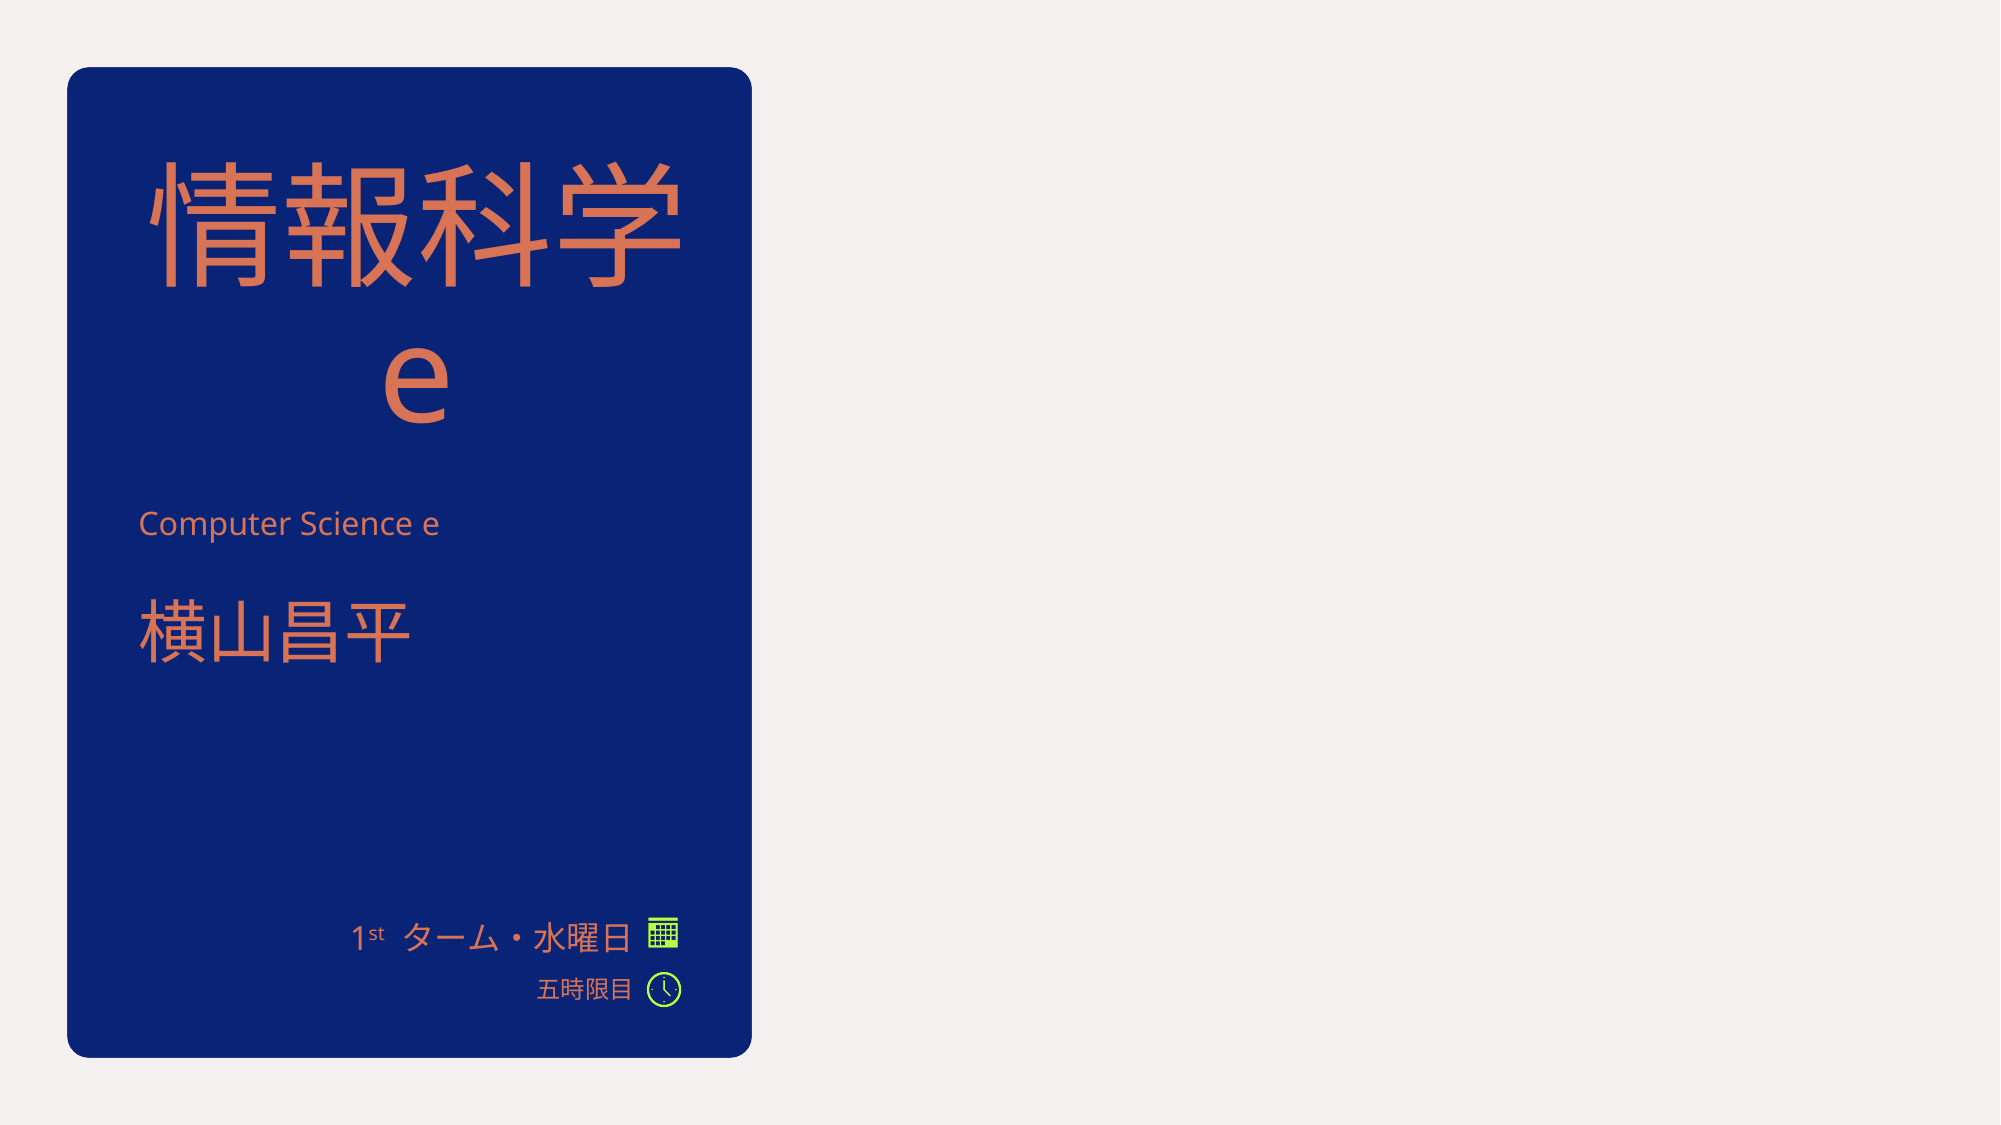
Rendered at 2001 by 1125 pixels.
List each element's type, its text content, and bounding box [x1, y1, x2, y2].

subtitle 横山昌平 [67, 592, 752, 712]
list Computer Science e [67, 459, 752, 592]
list 1st ターム・水曜日 [67, 913, 752, 956]
title 情報科学 e [67, 67, 711, 459]
list 五時限目 [67, 969, 752, 1012]
